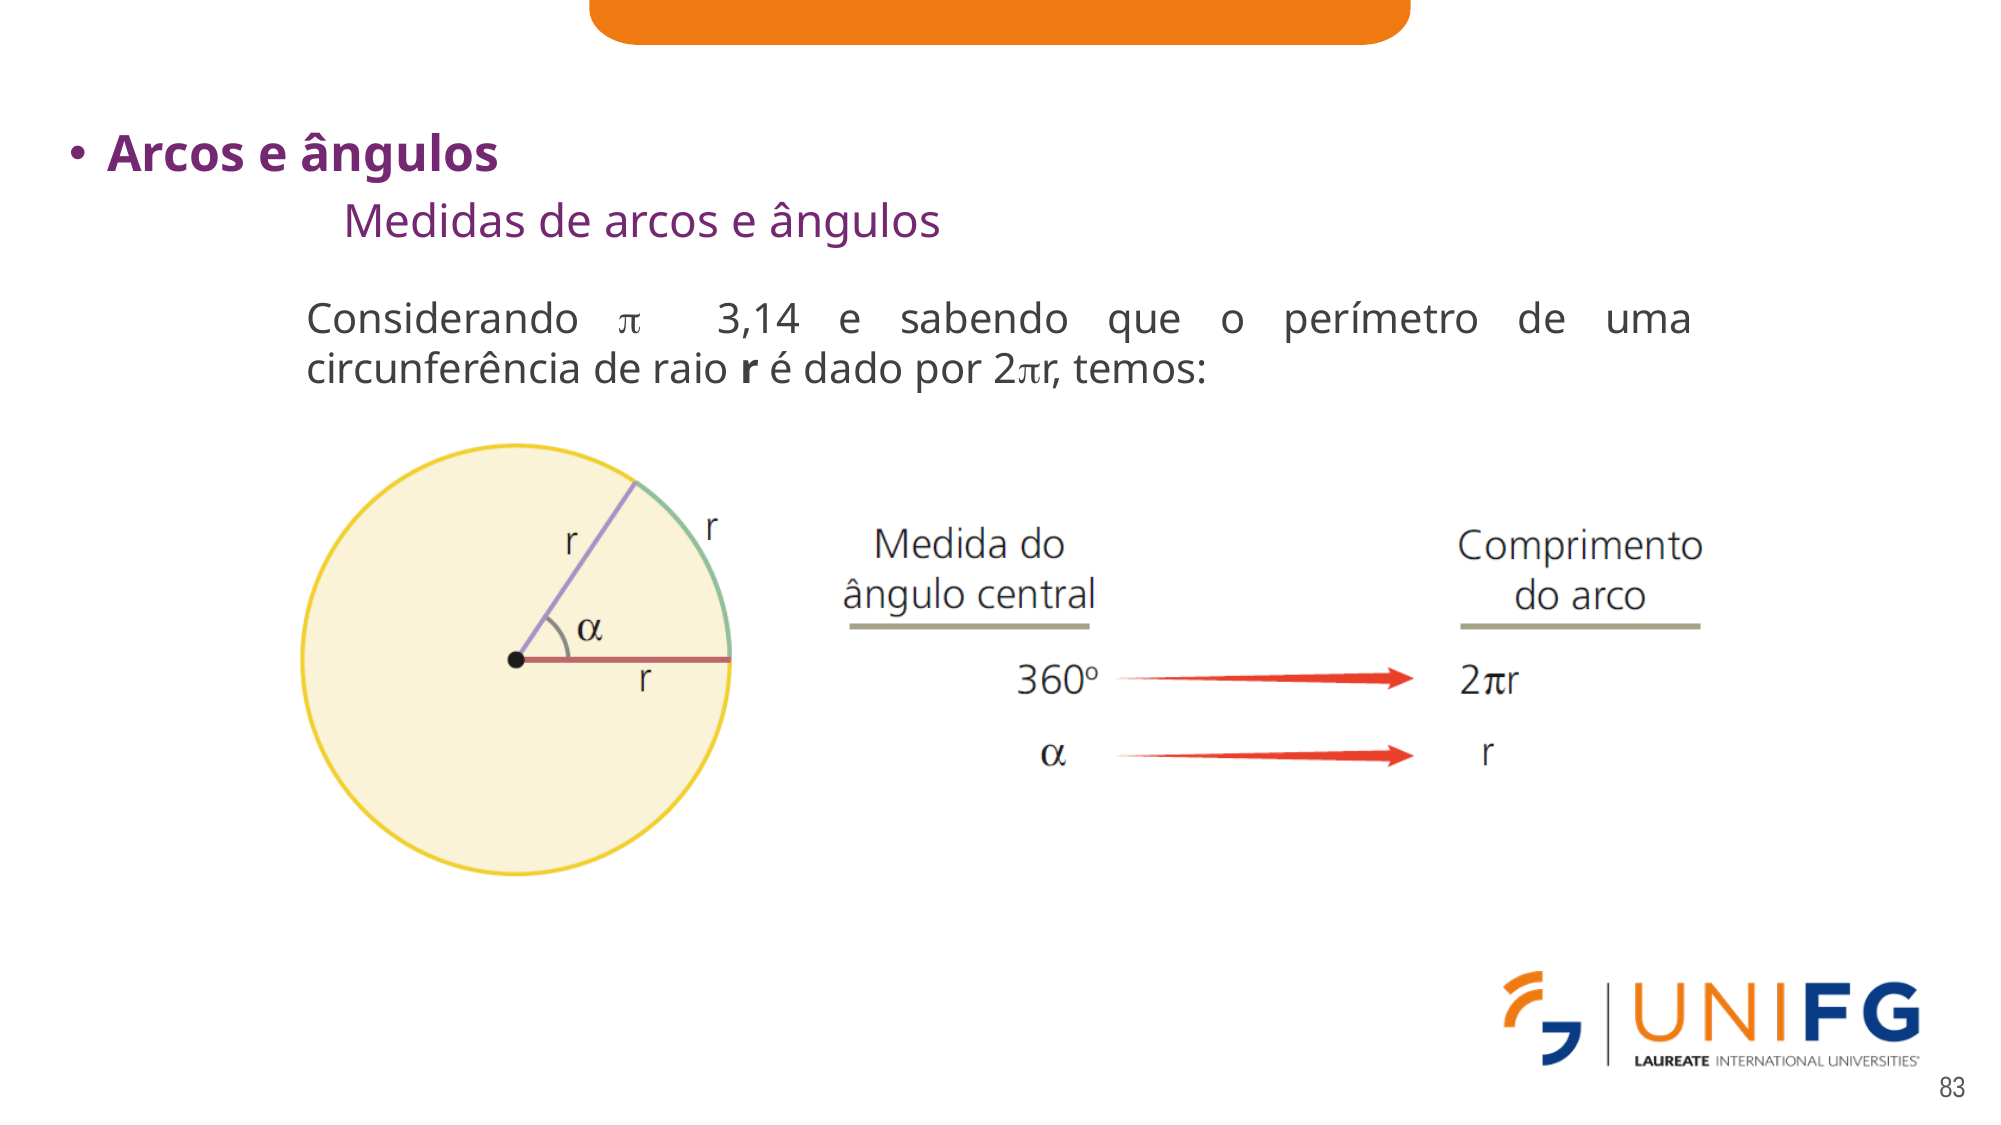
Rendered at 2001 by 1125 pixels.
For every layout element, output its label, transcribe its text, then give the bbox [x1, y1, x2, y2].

text_box Medidas de arcos e ângulos [328, 184, 1483, 255]
list Arcos e ângulos [55, 120, 1945, 1019]
picture [291, 440, 1709, 881]
picture [1494, 1019, 1928, 1074]
